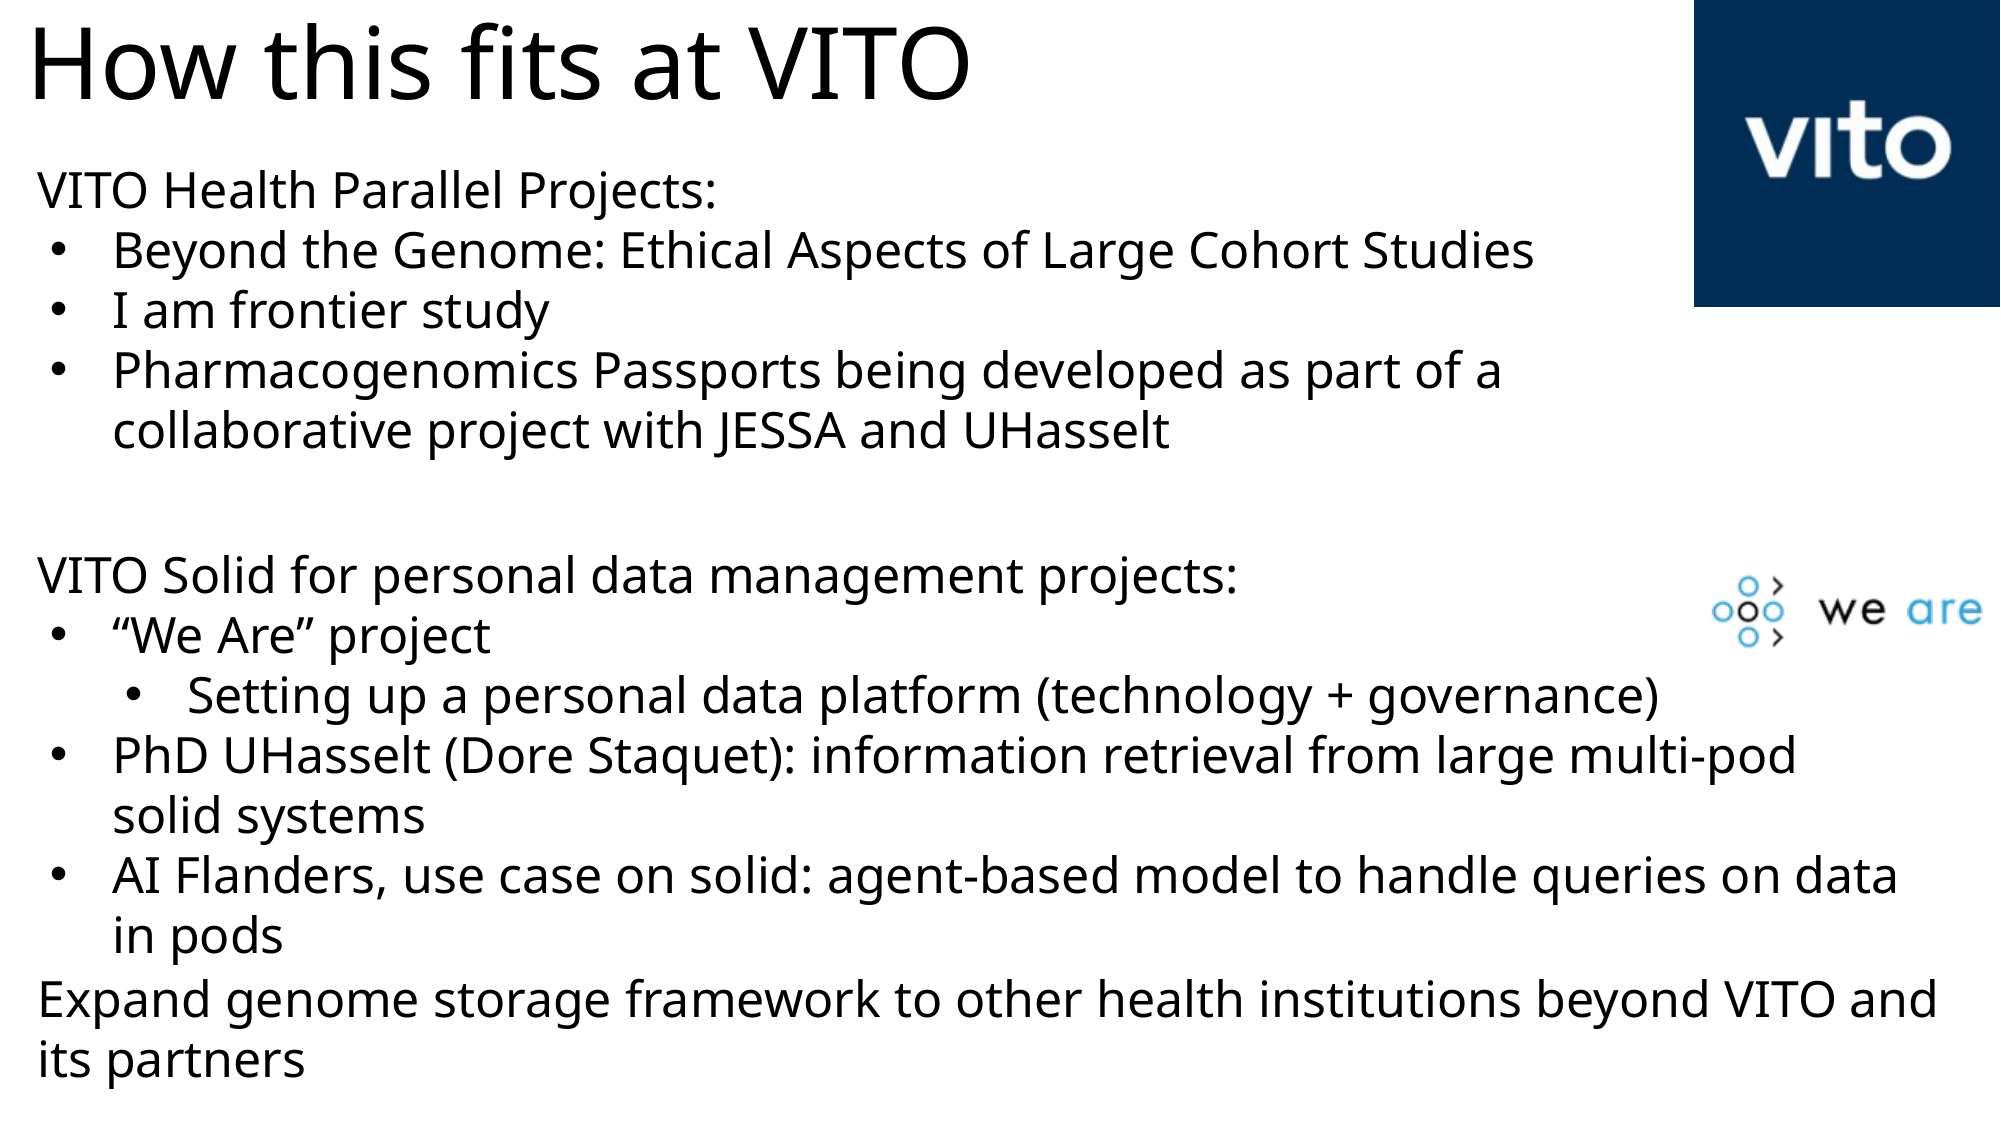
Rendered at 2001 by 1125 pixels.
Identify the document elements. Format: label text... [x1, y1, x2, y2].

picture [1694, 0, 2000, 307]
picture [1702, 558, 1998, 667]
text_box VITO Health Parallel Projects: Beyond the Genome: Ethical Aspects of Large Cohort Studies I am frontier study Pharmacogenomics Passports being developed as part of a collaborative project with JESSA and UHasselt [22, 150, 1716, 526]
text_box How this fits at VITO [11, 10, 1006, 122]
text_box Expand genome storage framework to other health institutions beyond VITO and its partners [22, 960, 1978, 1096]
text_box VITO Solid for personal data management projects: “We Are” project Setting up a personal data platform (technology + governance) PhD UHasselt (Dore Staquet): information retrieval from large multi-pod solid systems AI Flanders, use case on solid: agent-based model to handle queries on data in pods [22, 535, 1936, 971]
